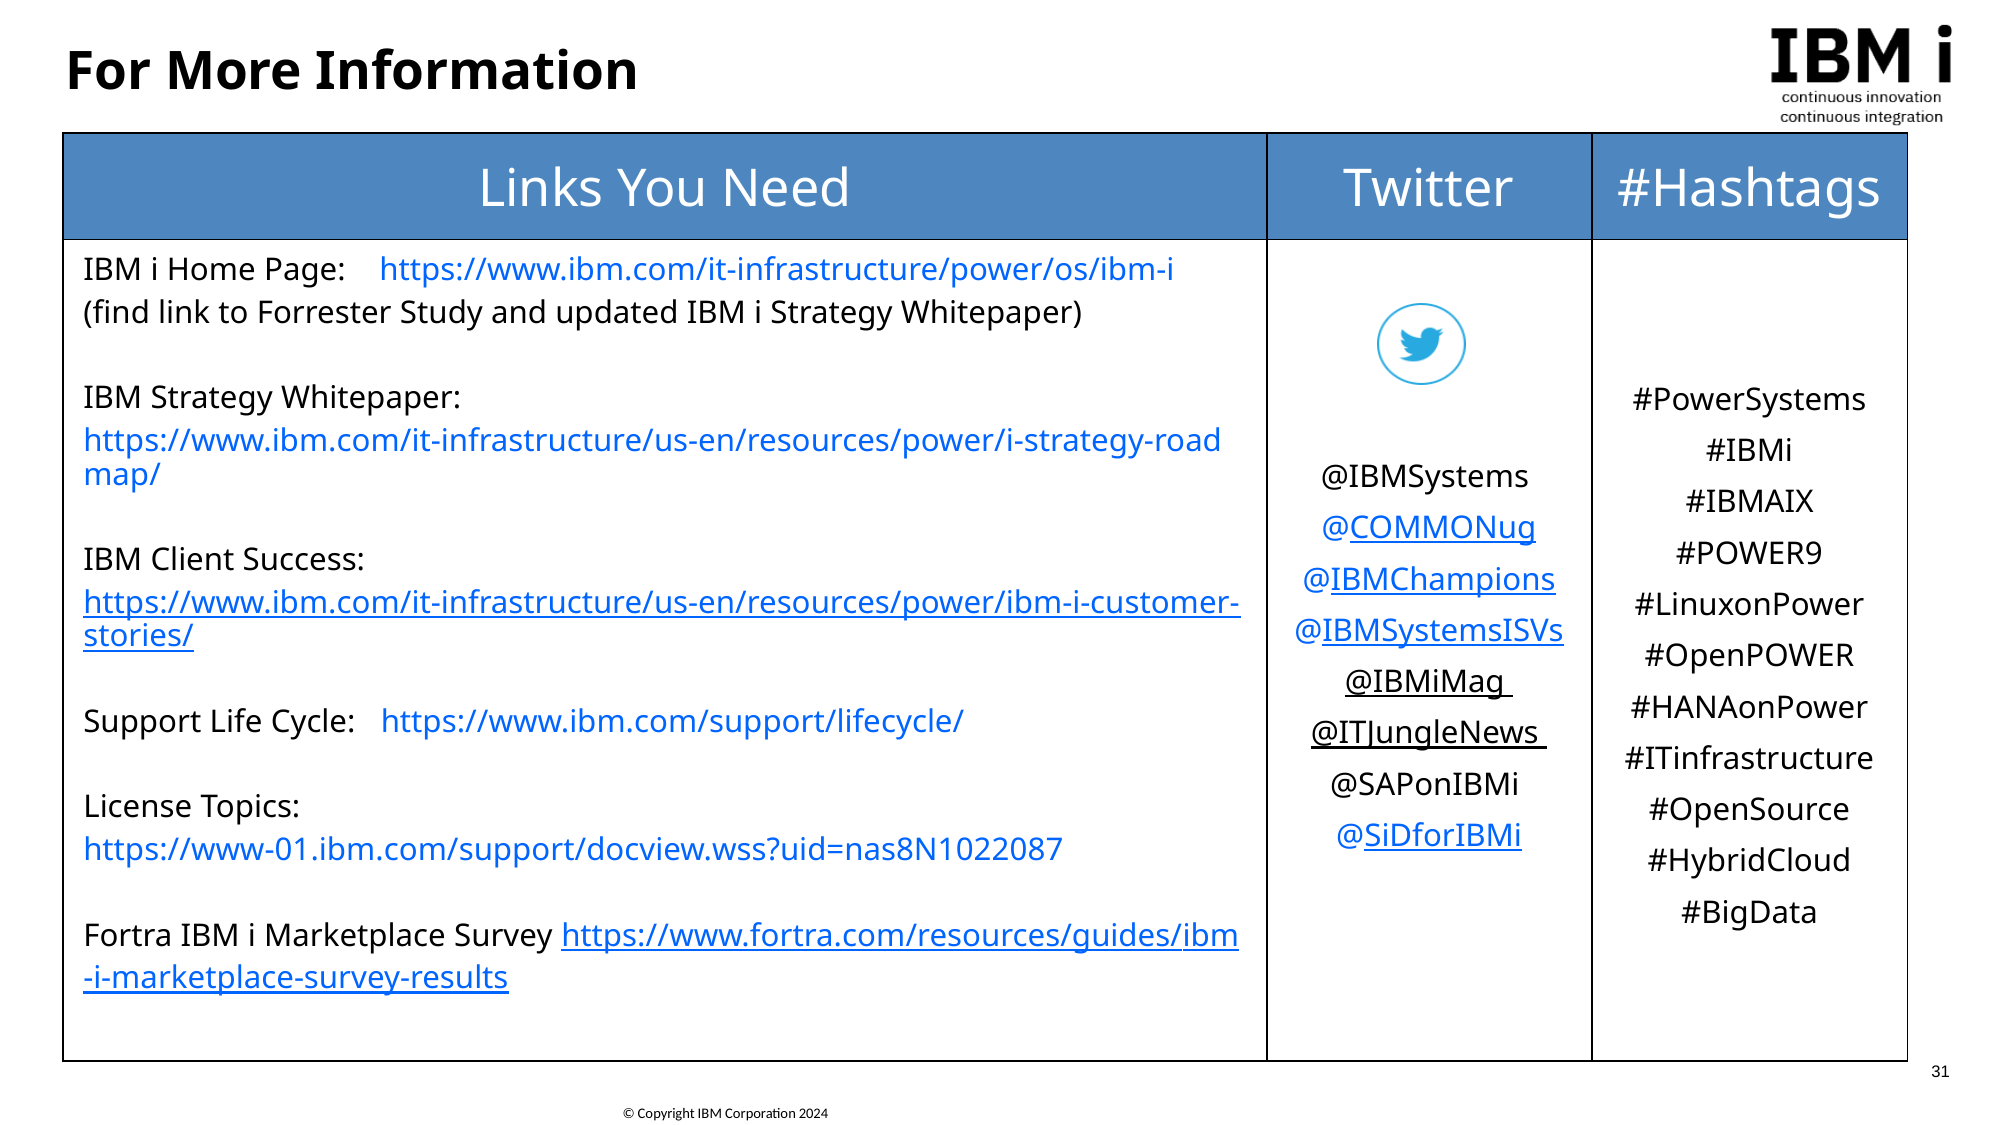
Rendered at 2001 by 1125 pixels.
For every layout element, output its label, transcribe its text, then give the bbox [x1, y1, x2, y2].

picture [1376, 303, 1466, 385]
table_cell @IBMSystems @COMMONug @IBMChampions @IBMSystemsISVs @IBMiMag @ITJungleNews @SAPonIBMi @SiDforIBMi [1268, 240, 1591, 1060]
slide_number 31 [1500, 1055, 1950, 1086]
table_header #Hashtags [1593, 134, 1907, 239]
picture [1755, 12, 1965, 129]
table_cell IBM i Home Page: https://www.ibm.com/it-infrastructure/power/os/ibm-i (find link to Forrester Study and updated IBM i Strategy Whitepaper) IBM Strategy Whitepaper: https://www.ibm.com/it-infrastructure/us-en/resources/power/i-strategy-roadmap/ IBM Client Success: https://www.ibm.com/it-infrastructure/us-en/resources/power/ibm-i-customer-stories/ Support Life Cycle: https://www.ibm.com/support/lifecycle/ License Topics: https://www-01.ibm.com/support/docview.wss?uid=nas8N1022087 Fortra IBM i Marketplace Survey https://www.fortra.com/resources/guides/ibm-i-marketplace-survey-results [64, 240, 1266, 1060]
table_header Links You Need [64, 134, 1266, 239]
table_header Twitter [1268, 134, 1591, 239]
title For More Information [50, 36, 1726, 109]
table_cell #PowerSystems #IBMi #IBMAIX #POWER9 #LinuxonPower #OpenPOWER #HANAonPower #ITinfrastructure #OpenSource #HybridCloud #BigData [1593, 240, 1907, 1060]
